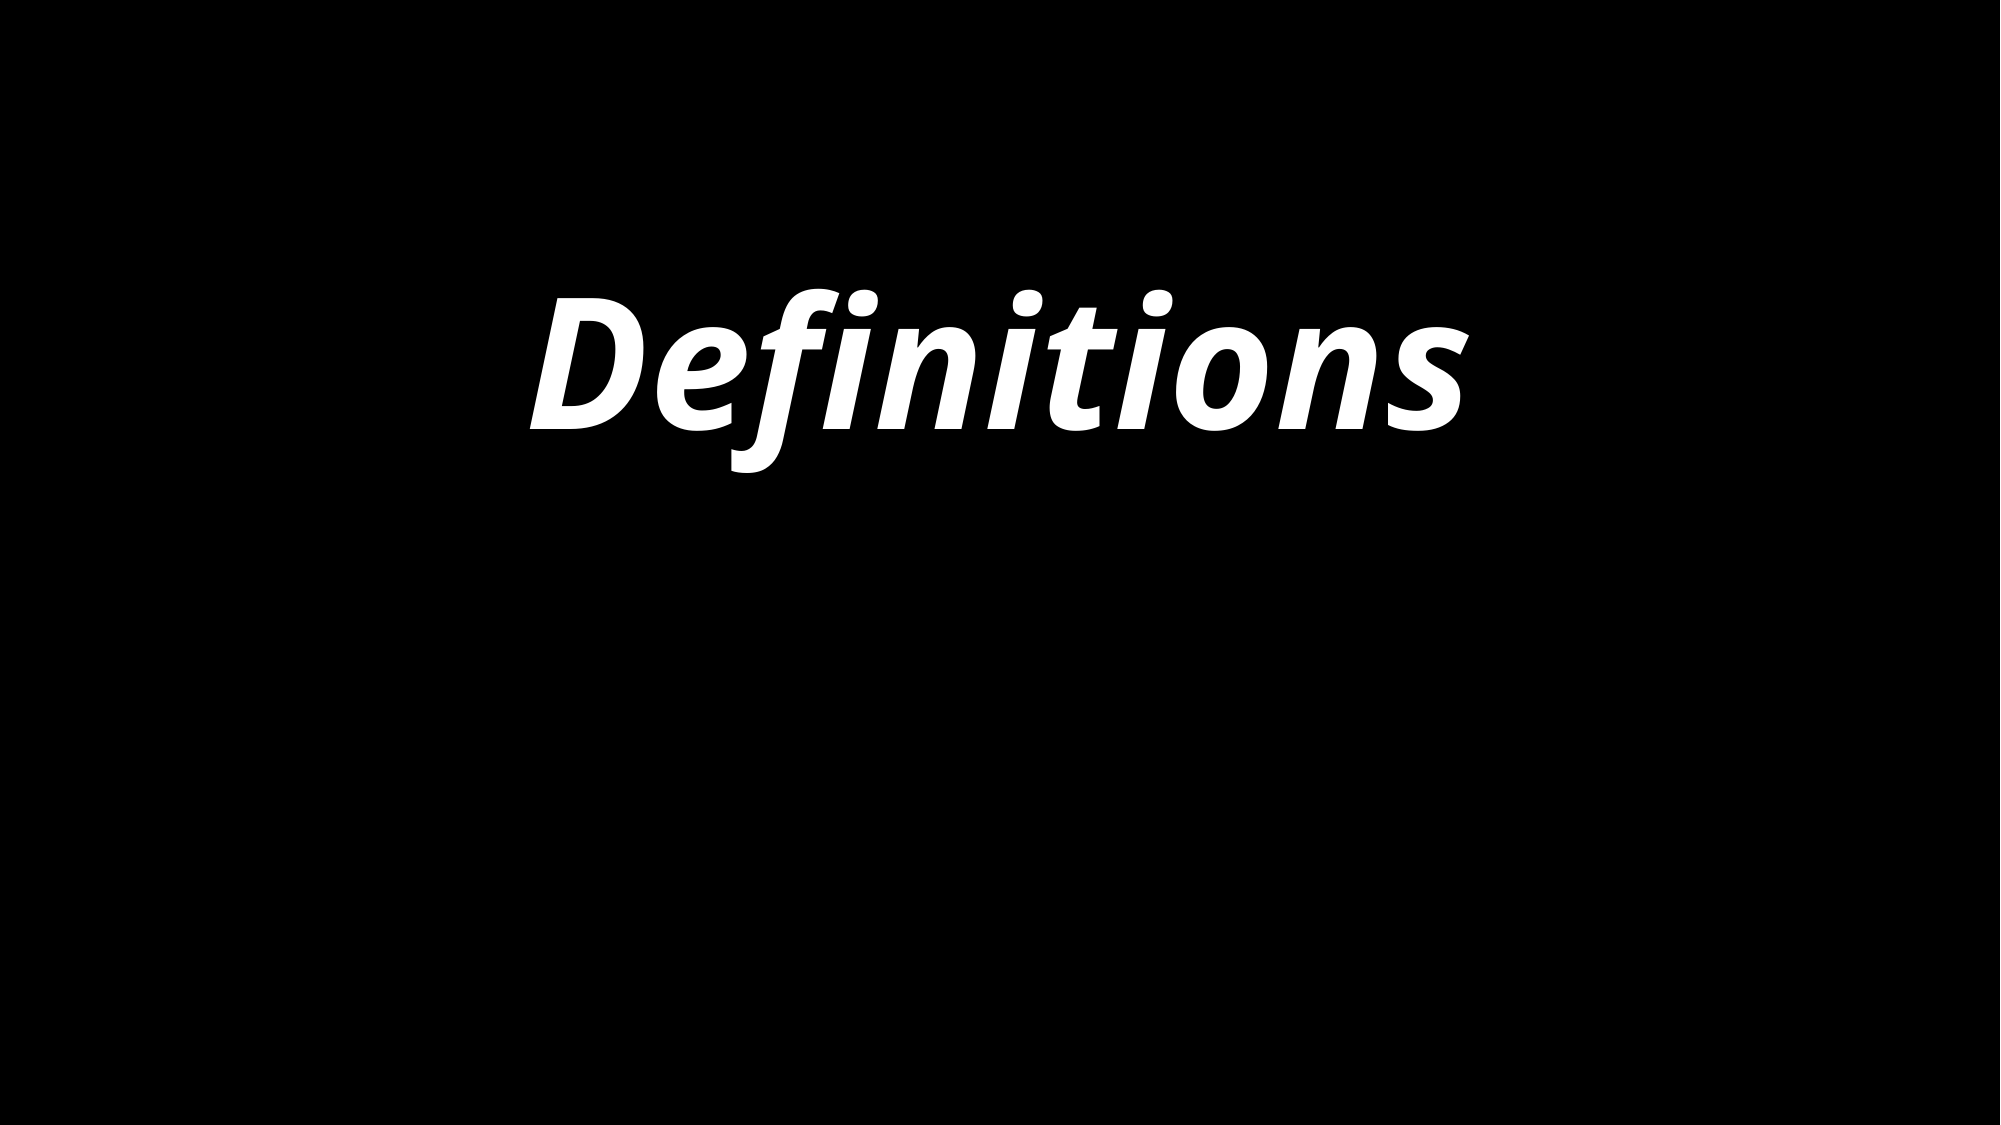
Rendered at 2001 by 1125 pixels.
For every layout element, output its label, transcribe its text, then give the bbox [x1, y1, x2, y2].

text_box Definitions [118, 239, 1882, 474]
